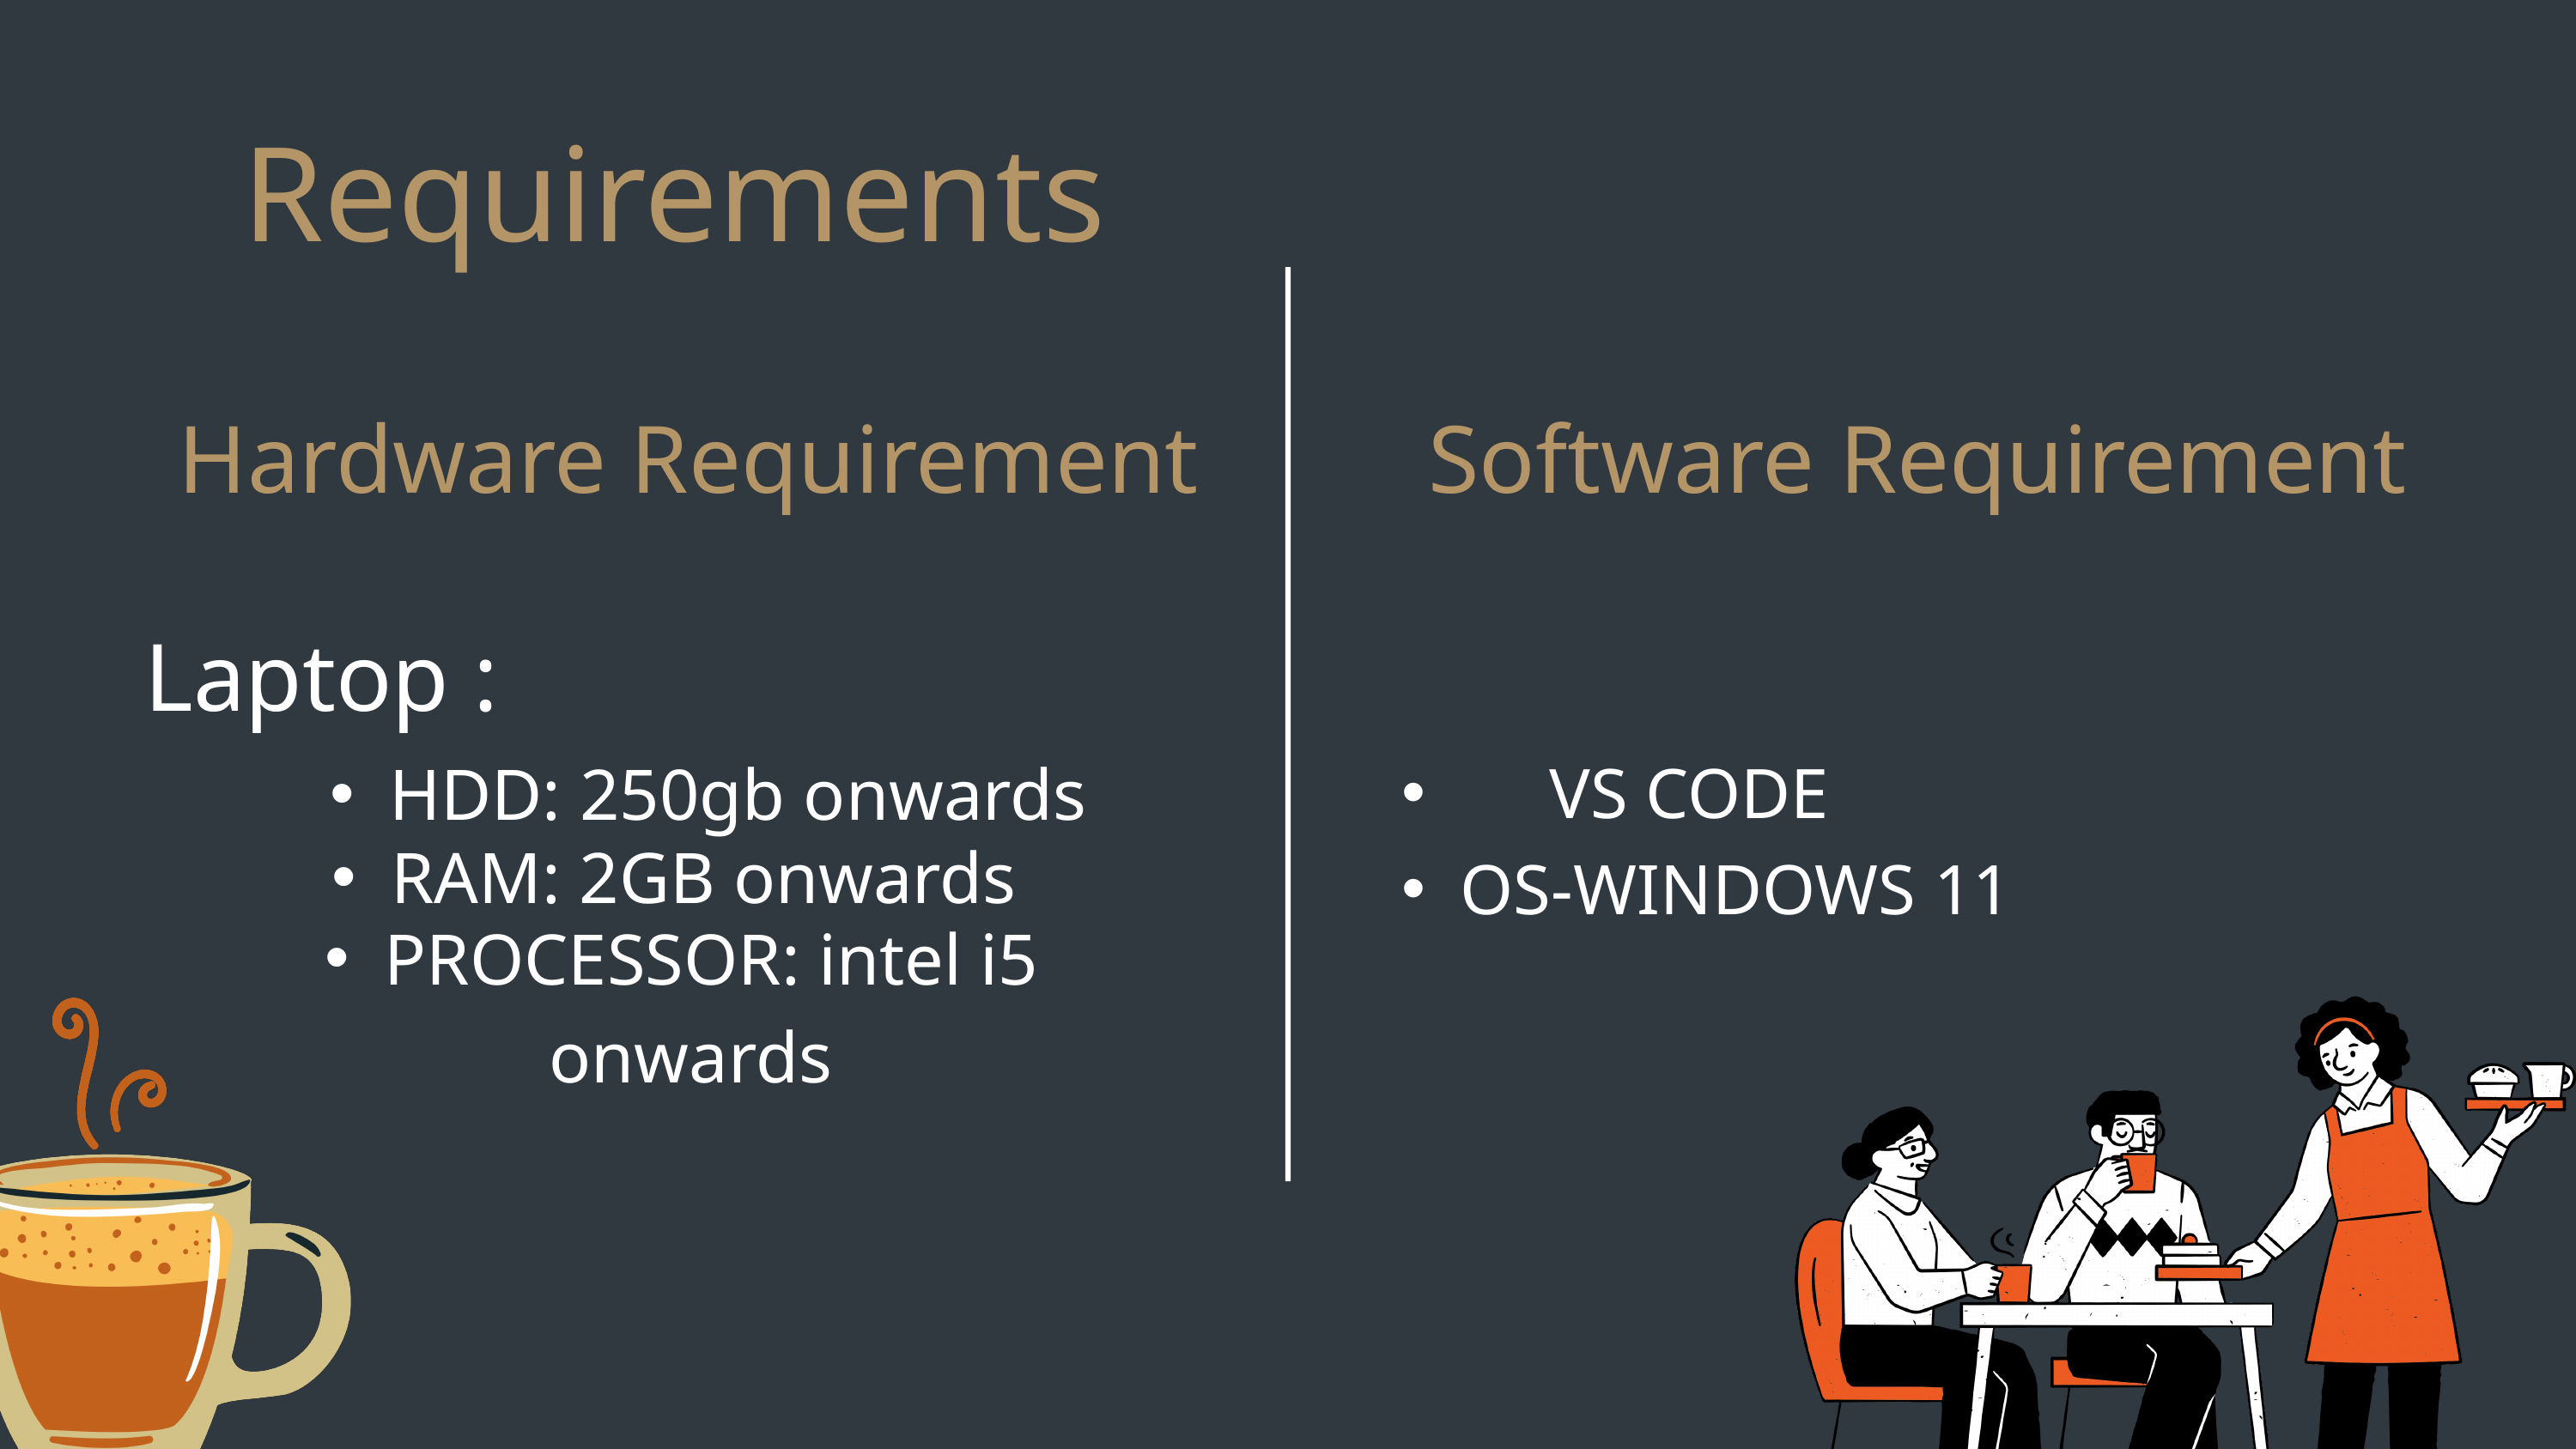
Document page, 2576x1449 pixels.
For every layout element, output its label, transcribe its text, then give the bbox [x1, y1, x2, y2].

text_box Hardware Requirement [158, 381, 1220, 512]
text_box Requirements [144, 84, 1204, 269]
text_box HDD: 250gb onwards [118, 737, 1240, 834]
text_box RAM: 2GB onwards [118, 820, 1171, 900]
text_box Software Requirement [1405, 381, 2432, 512]
text_box VS CODE OS-WINDOWS 11 [1344, 737, 2022, 929]
text_box [1795, 996, 2576, 1449]
text_box Laptop : [136, 599, 507, 730]
text_box [0, 997, 351, 1449]
text_box PROCESSOR: intel i5 onwards [90, 900, 1232, 1097]
